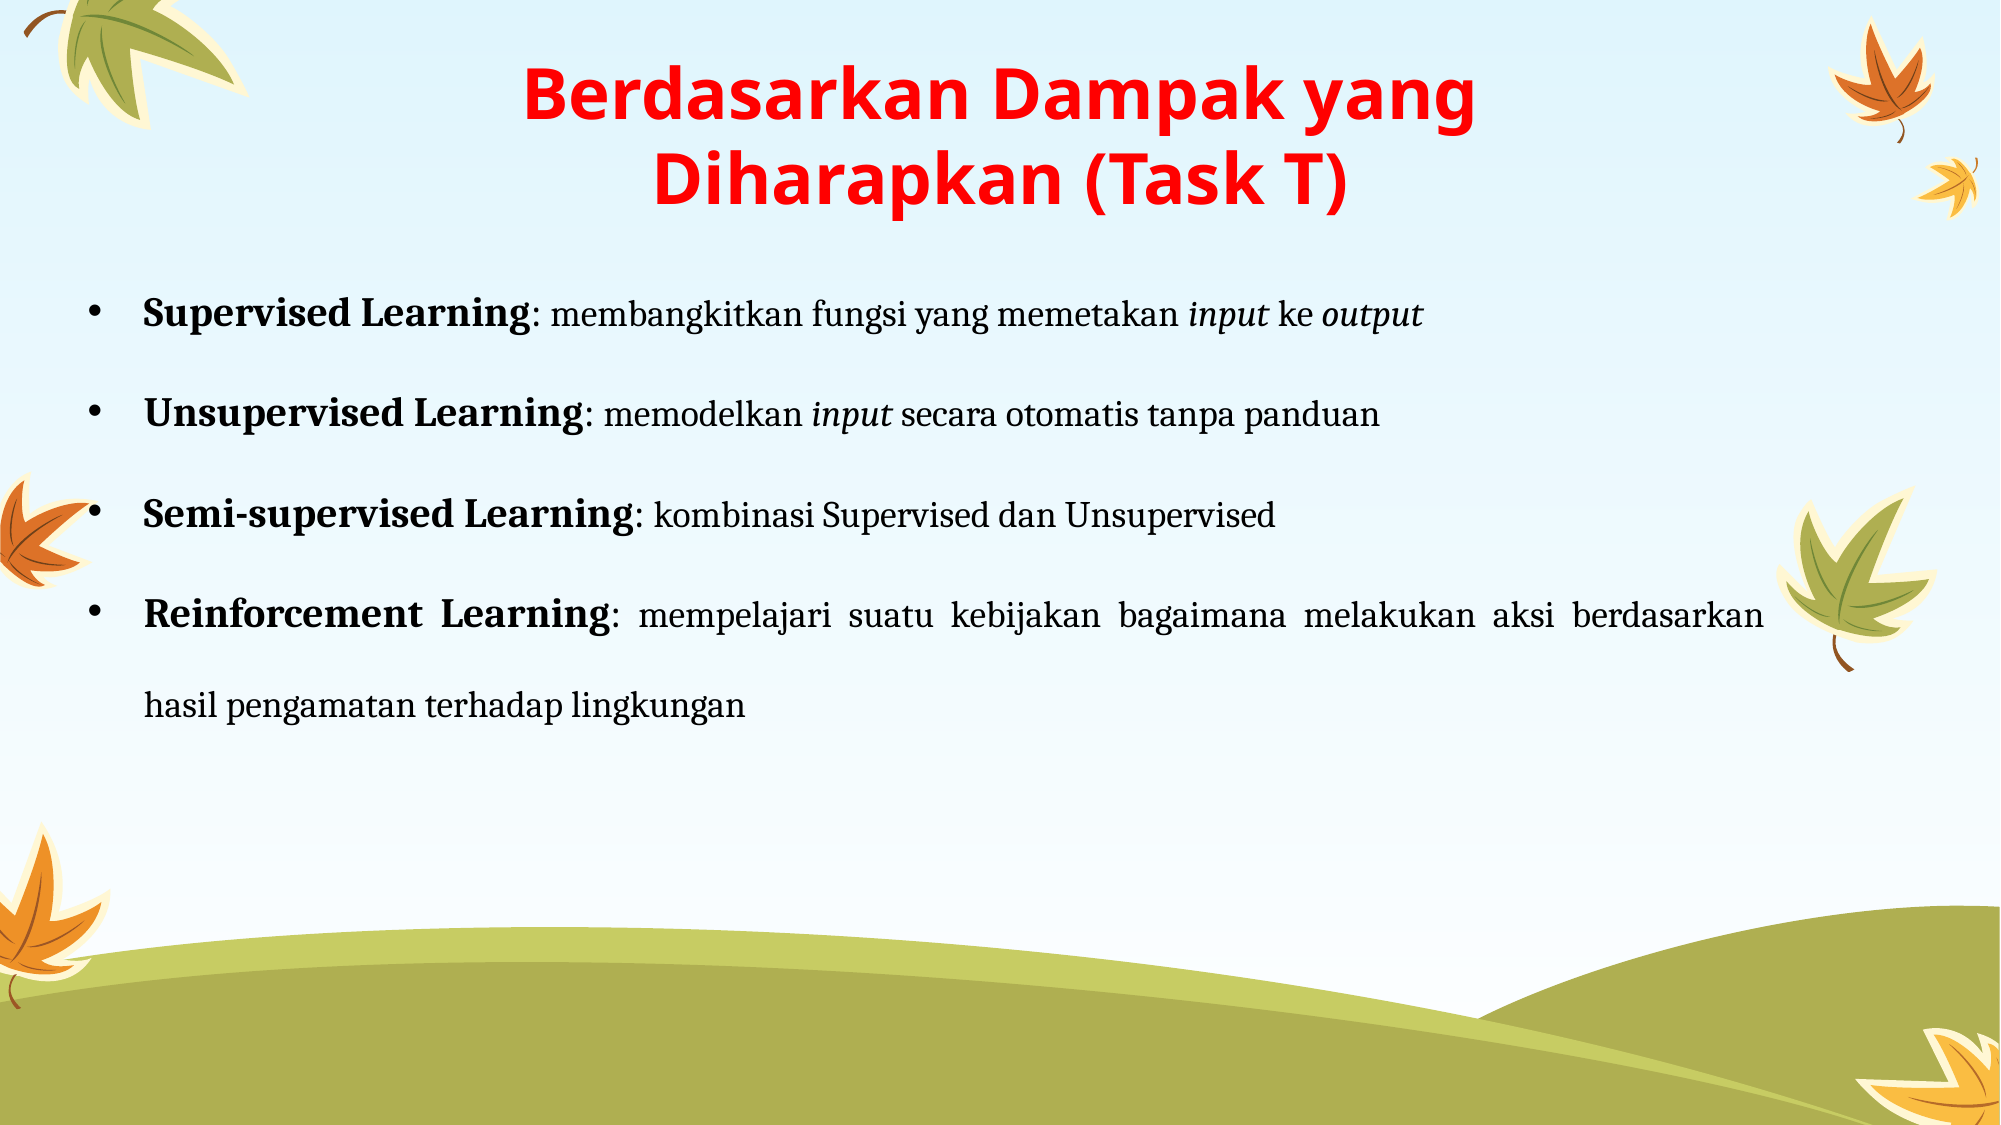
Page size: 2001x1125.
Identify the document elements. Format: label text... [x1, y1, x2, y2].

text_box Supervised Learning: membangkitkan fungsi yang memetakan input ke output Unsupervised Learning: memodelkan input secara otomatis tanpa panduan Semi-supervised Learning: kombinasi Supervised dan Unsupervised Reinforcement Learning: mempelajari suatu kebijakan bagaimana melakukan aksi berdasarkan hasil pengamatan terhadap lingkungan [72, 227, 1781, 733]
text_box Berdasarkan Dampak yang Diharapkan (Task T) [361, 40, 1639, 226]
